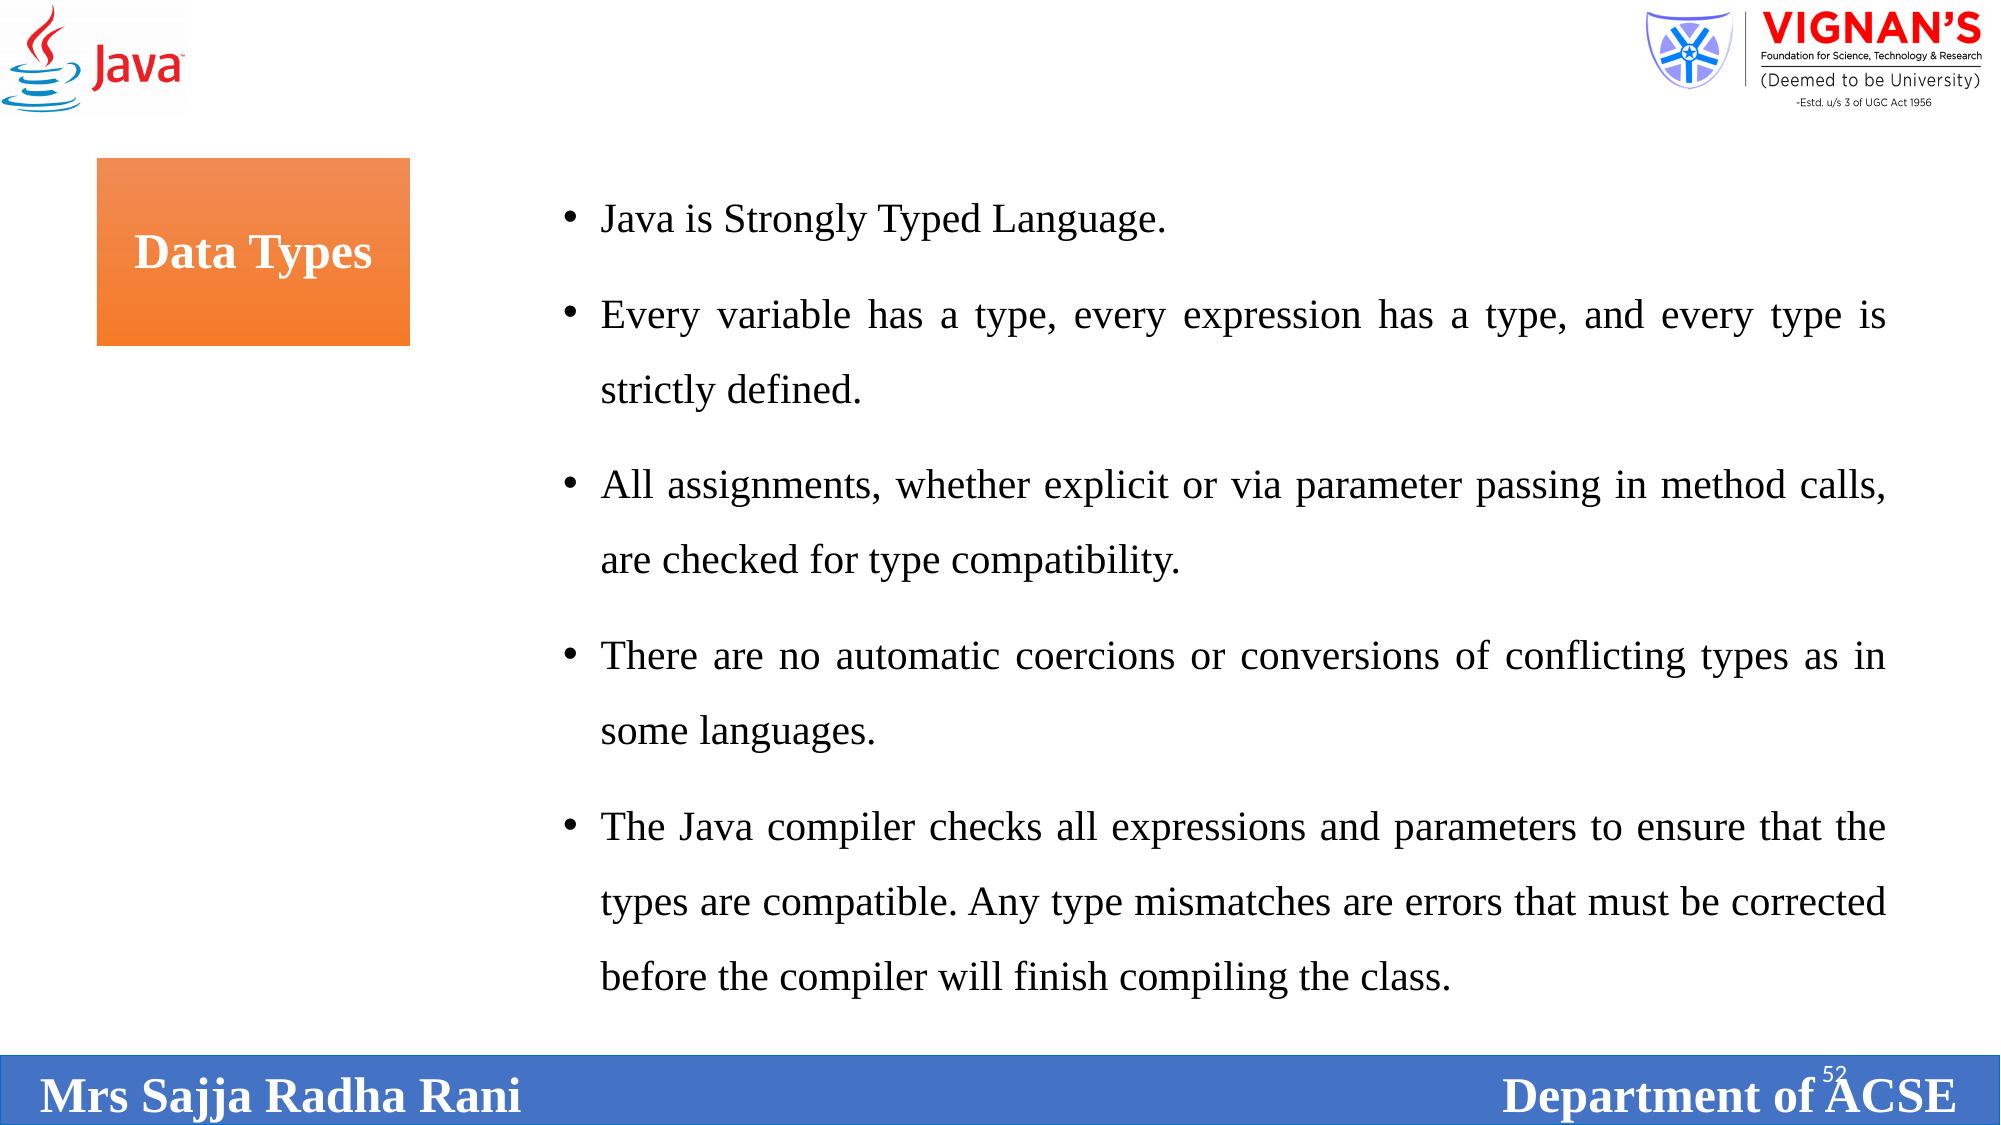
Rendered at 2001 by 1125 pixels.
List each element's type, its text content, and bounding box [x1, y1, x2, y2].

picture [0, 0, 186, 116]
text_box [96, 158, 410, 346]
slide_number 52 [1412, 1042, 1863, 1103]
picture [1631, 0, 2000, 116]
list Java is Strongly Typed Language. Every variable has a type, every expression has a type, and every type is strictly defined. All assignments, whether explicit or via parameter passing in method calls, are checked for type compatibility. There are no automatic coercions or conversions of conflicting types as in some languages. The Java compiler checks all expressions and parameters to ensure that the types are compatible. Any type mismatches are errors that must be corrected before the compiler will finish compiling the class. [548, 158, 1903, 790]
